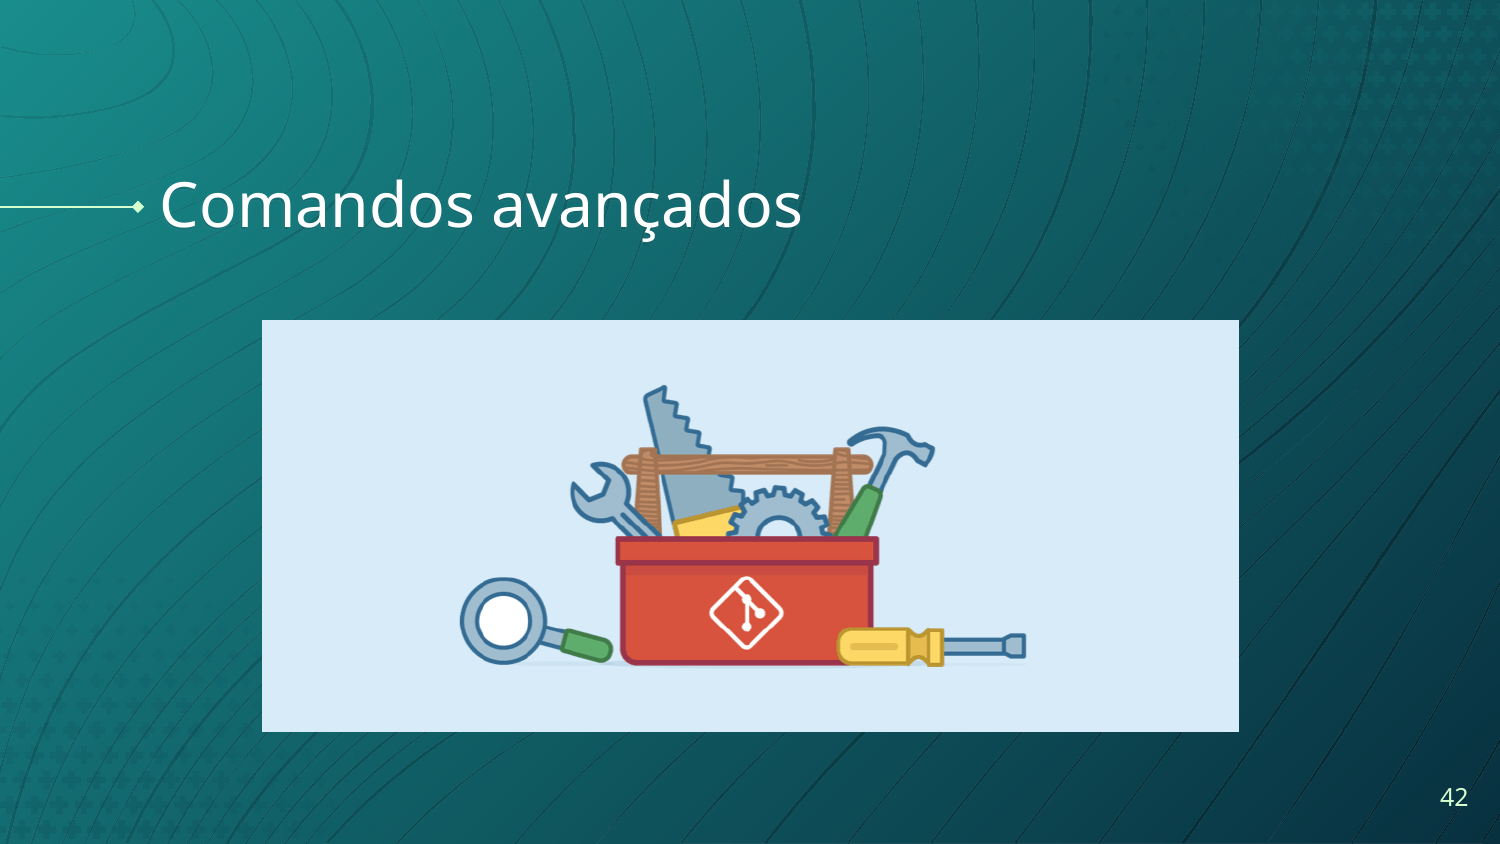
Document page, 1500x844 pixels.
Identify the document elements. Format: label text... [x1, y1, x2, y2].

picture [260, 320, 1240, 732]
title Comandos avançados [159, 174, 1340, 240]
slide_number 42 [1378, 766, 1469, 832]
